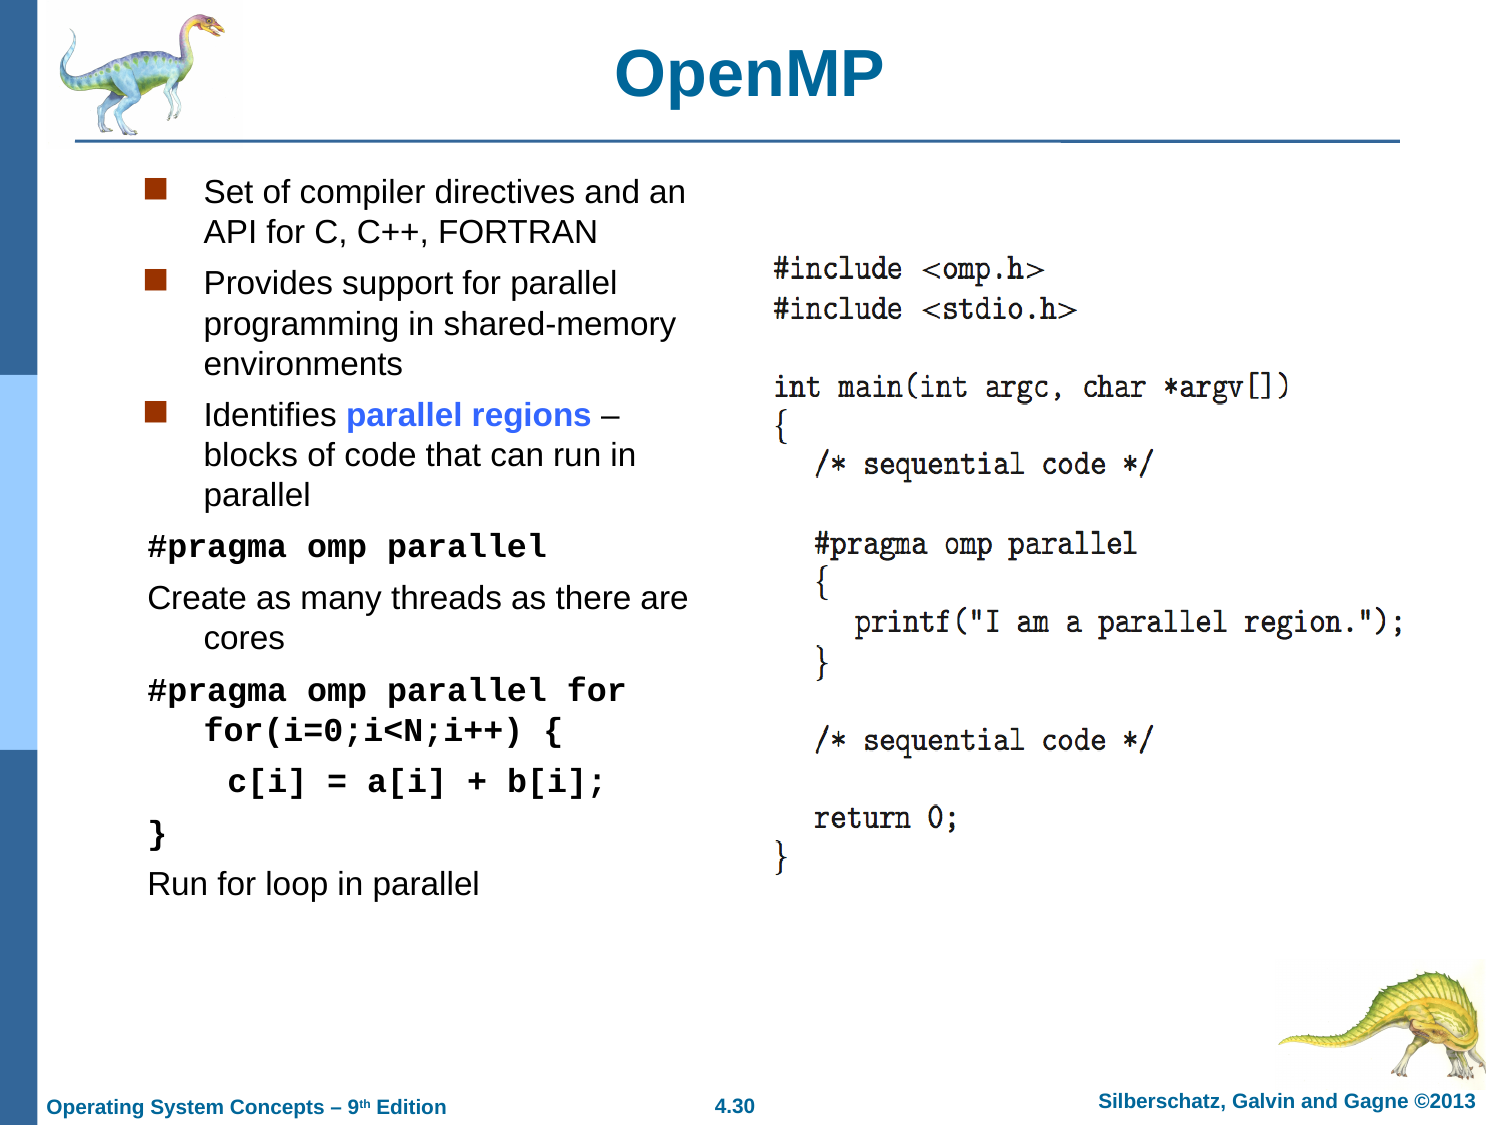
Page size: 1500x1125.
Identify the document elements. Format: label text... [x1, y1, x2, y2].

picture [1275, 959, 1486, 1090]
picture [46, 0, 243, 149]
picture [739, 241, 1476, 897]
title OpenMP [75, 22, 1425, 118]
list Set of compiler directives and an API for C, C++, FORTRAN Provides support for parallel programming in shared-memory environments Identifies parallel regions – blocks of code that can run in parallel #pragma omp parallel Create as many threads as there are cores #pragma omp parallel for for(i=0;i<N;i++) { c[i] = a[i] + b[i]; } Run for loop in parallel [132, 162, 717, 898]
